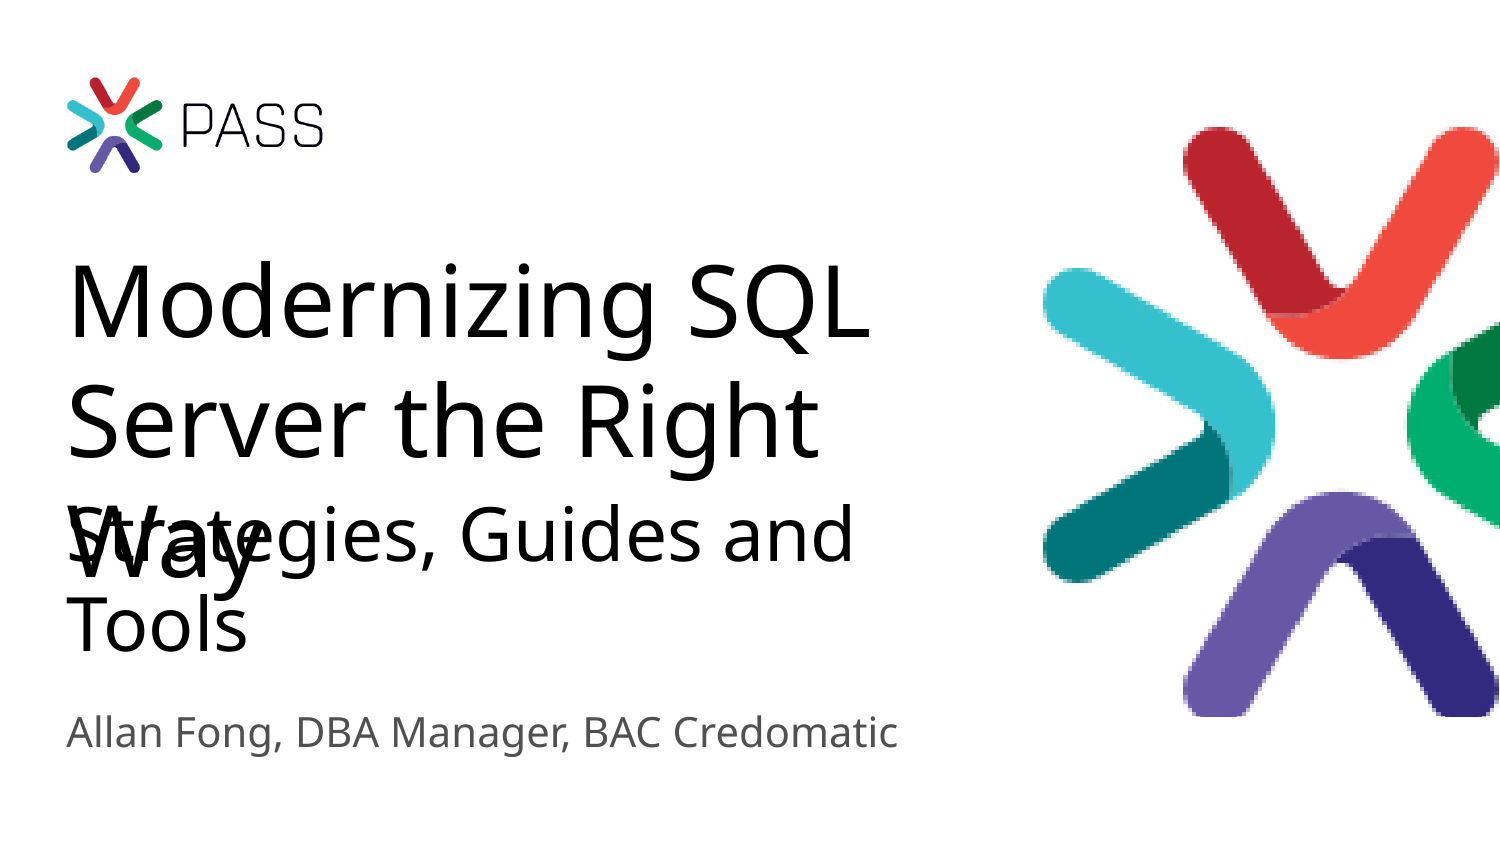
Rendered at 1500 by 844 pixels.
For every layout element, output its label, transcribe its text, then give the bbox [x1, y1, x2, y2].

text_box Strategies, Guides and Tools [52, 478, 1019, 728]
text_box Modernizing SQL Server the Right Way [51, 230, 1019, 479]
text_box Allan Fong, DBA Manager, BAC Credomatic [51, 699, 1019, 764]
